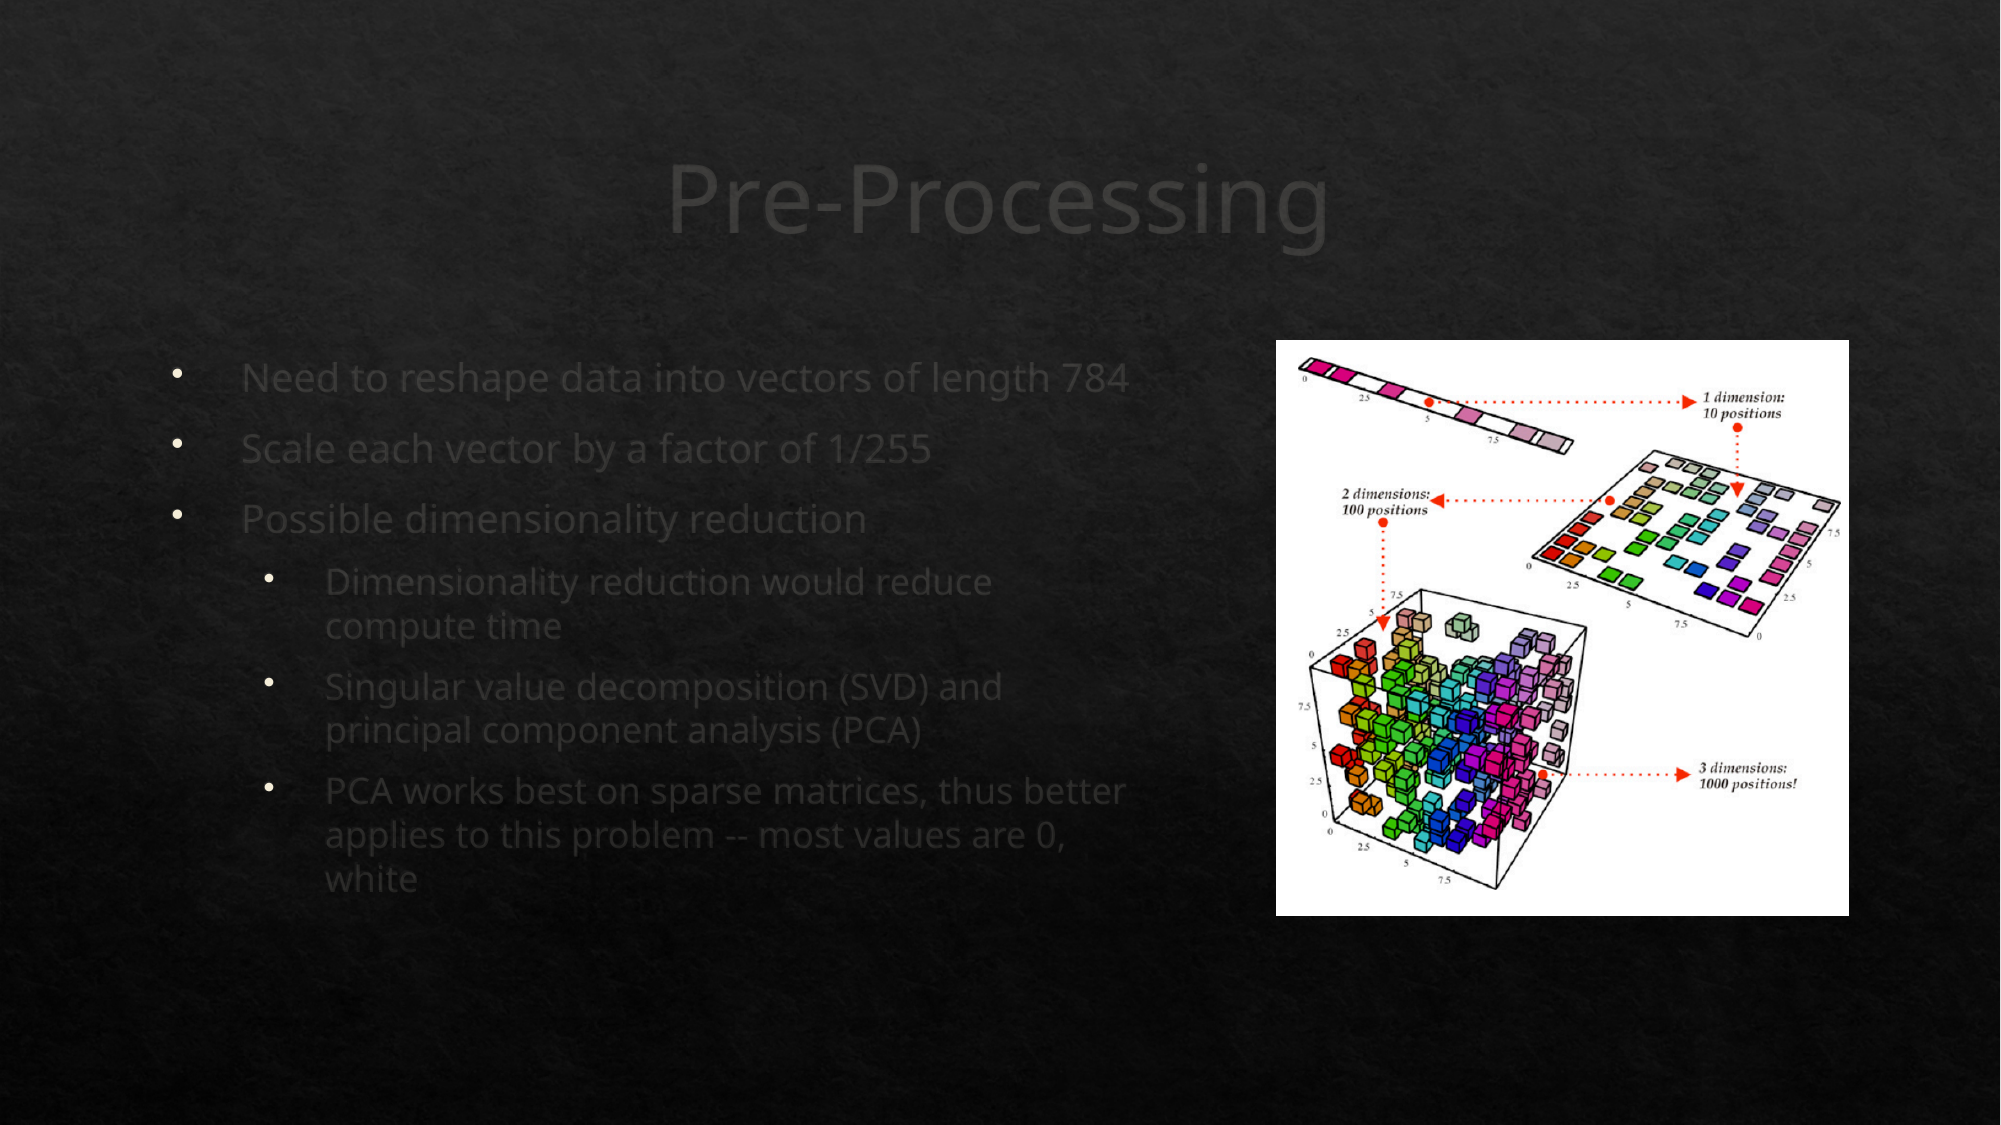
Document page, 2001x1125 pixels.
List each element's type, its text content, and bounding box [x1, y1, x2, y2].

text_box Need to reshape data into vectors of length 784 Scale each vector by a factor of 1/255 Possible dimensionality reduction Dimensionality reduction would reduce compute time Singular value decomposition (SVD) and principal component analysis (PCA) PCA works best on sparse matrices, thus better applies to this problem -- most values are 0, white [149, 340, 1149, 950]
text_box Pre-Processing [149, 99, 1849, 307]
picture [0, 0, 2001, 1125]
